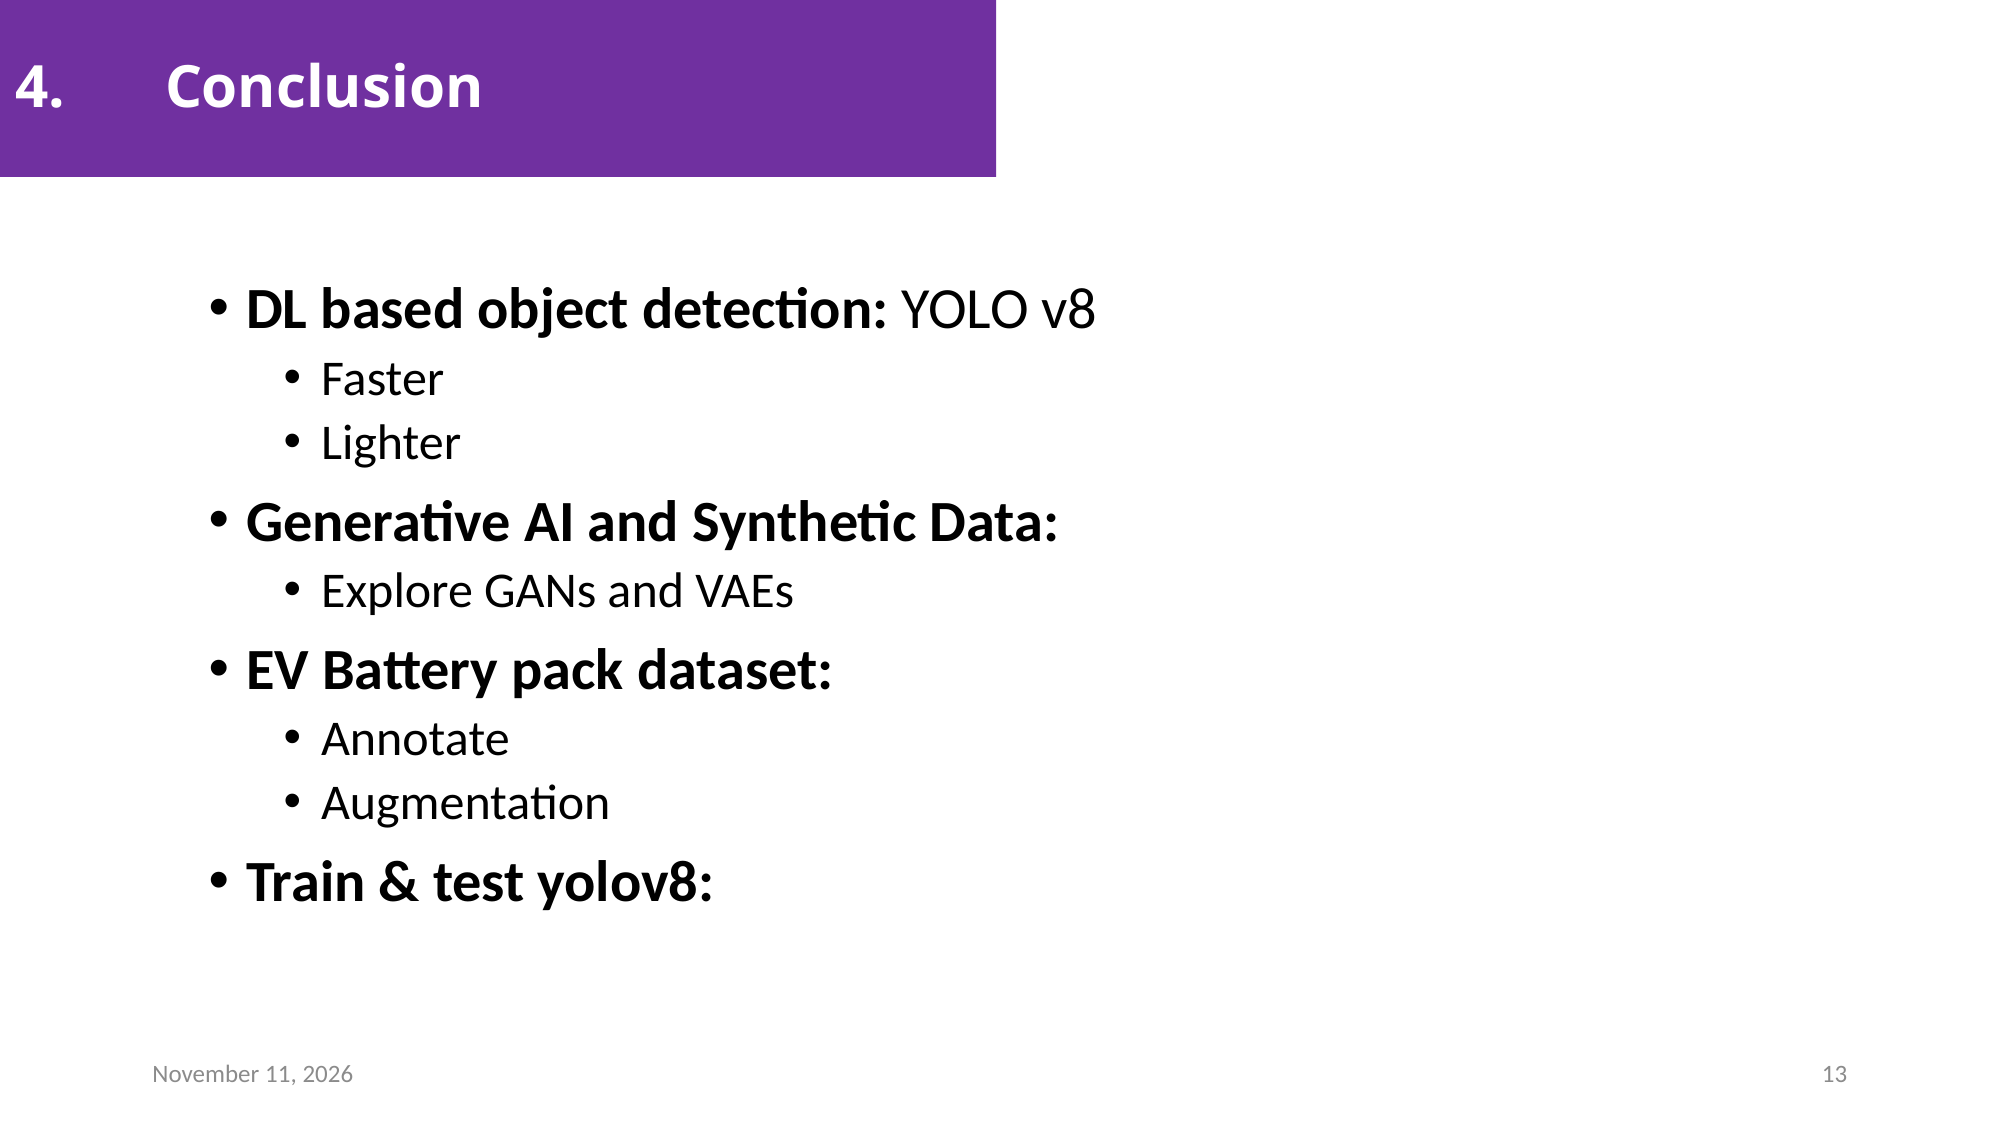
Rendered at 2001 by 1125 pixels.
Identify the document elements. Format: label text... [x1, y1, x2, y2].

text_box DL based object detection: YOLO v8 Faster Lighter Generative AI and Synthetic Data: Explore GANs and VAEs EV Battery pack dataset: Annotate Augmentation Train & test yolov8: [193, 271, 1833, 985]
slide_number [137, 1042, 588, 1103]
title 4. Conclusion [0, 0, 997, 177]
slide_number 13 [1412, 1042, 1863, 1103]
